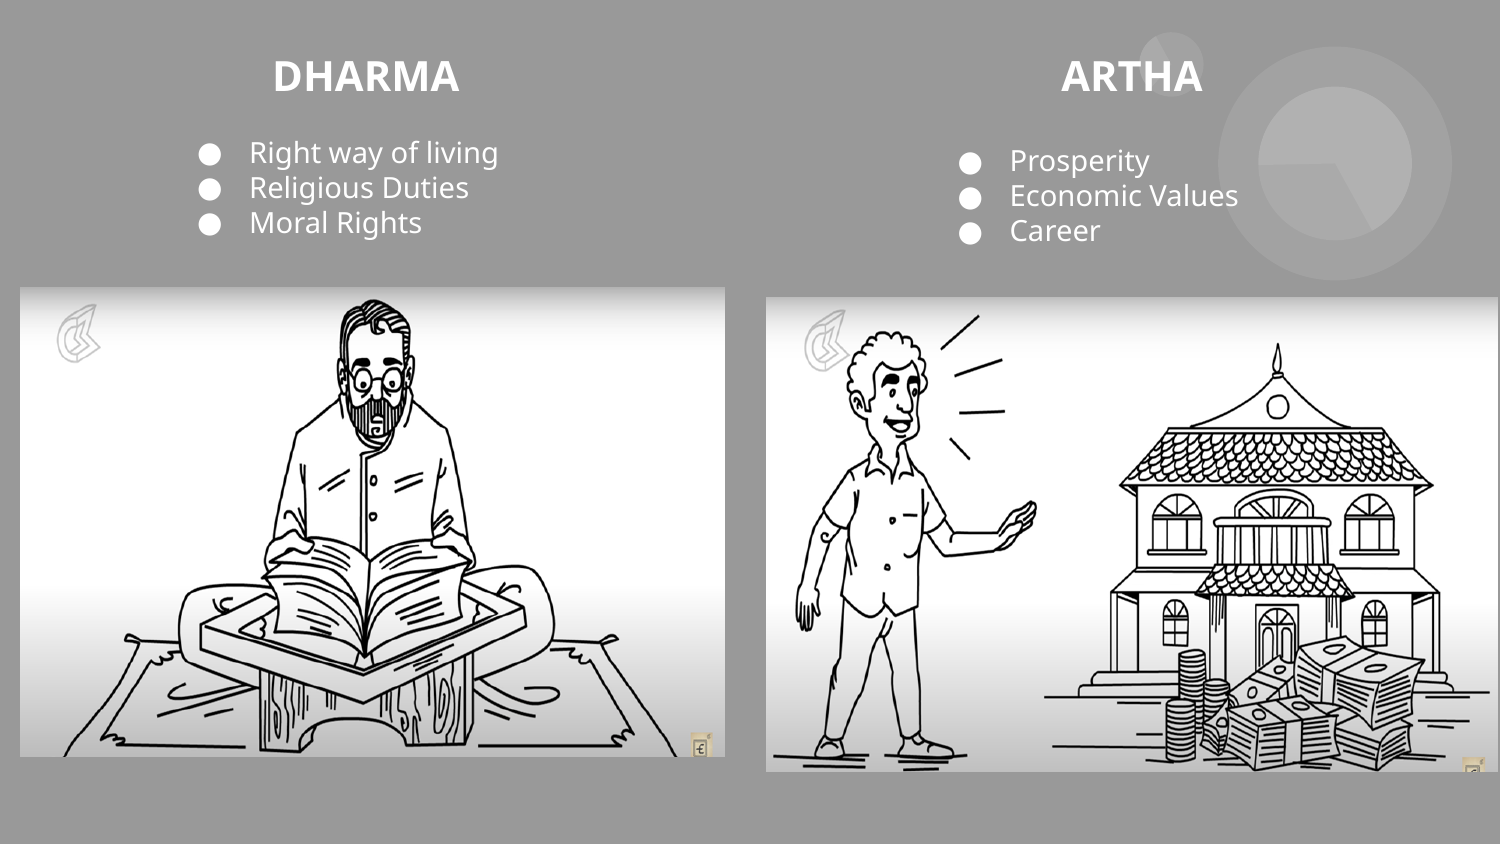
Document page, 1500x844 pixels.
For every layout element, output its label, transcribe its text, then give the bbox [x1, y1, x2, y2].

text_box Right way of living Religious Duties Moral Rights [159, 119, 626, 254]
text_box ARTHA [780, 34, 1484, 115]
text_box DHARMA [13, 34, 718, 115]
picture [20, 287, 725, 757]
text_box Prosperity Economic Values Career [919, 127, 1387, 295]
picture [766, 296, 1498, 772]
